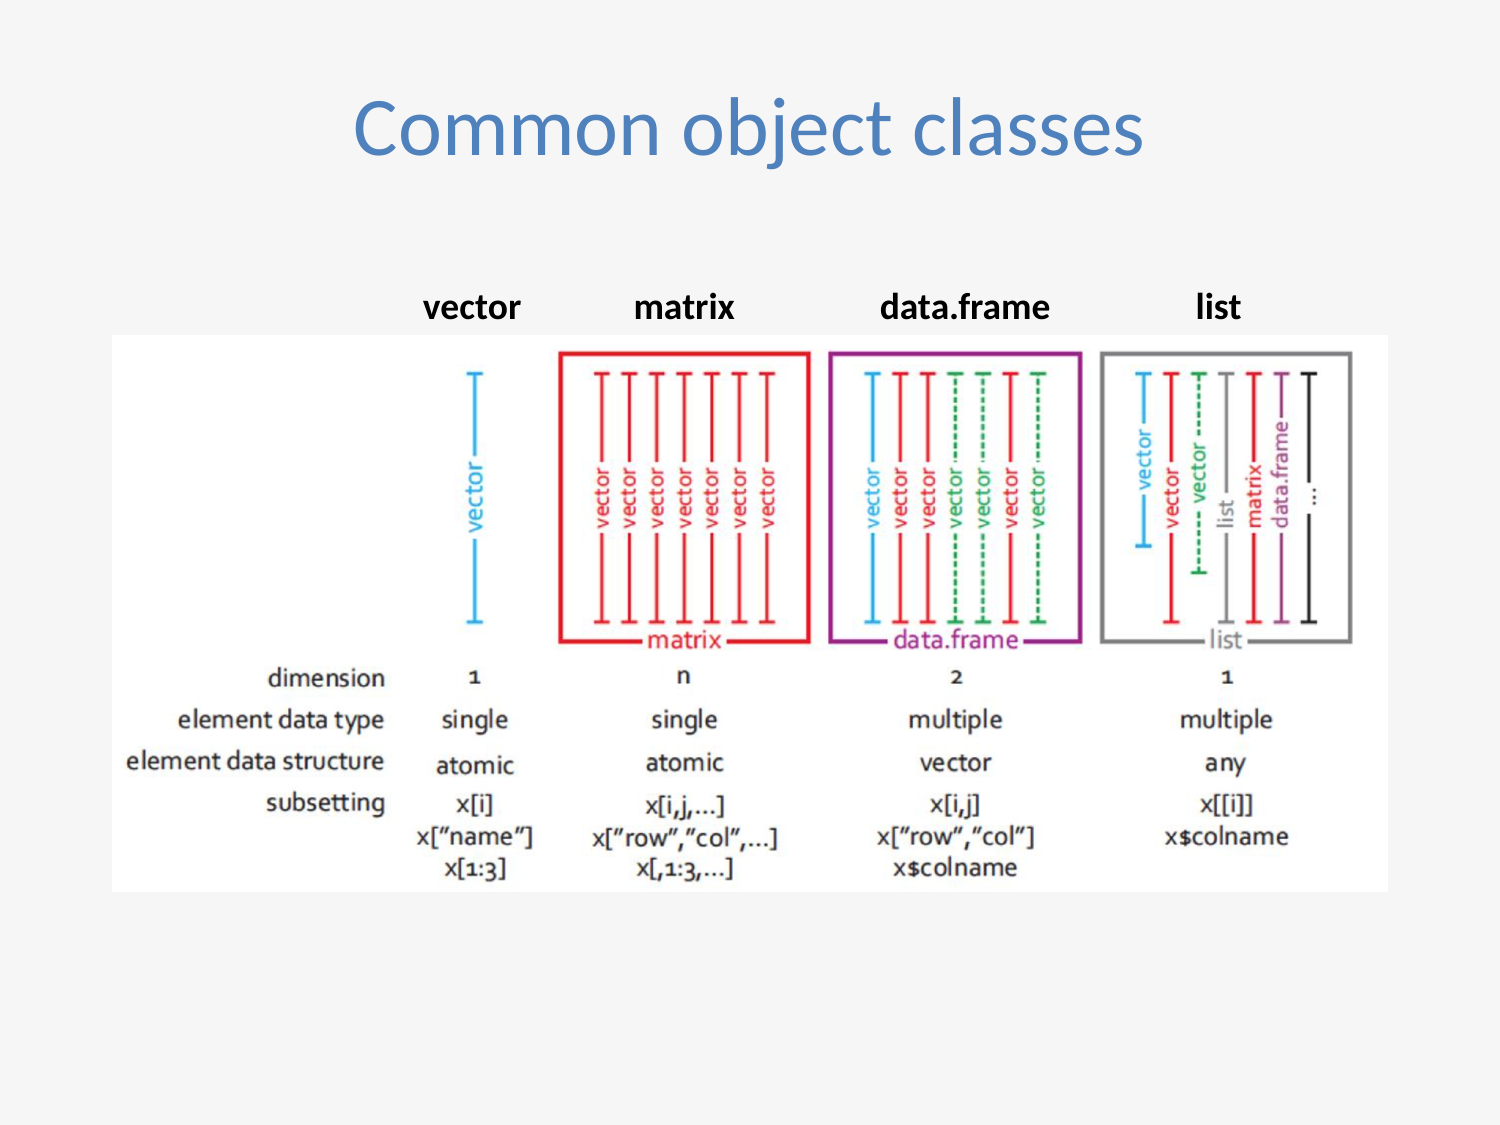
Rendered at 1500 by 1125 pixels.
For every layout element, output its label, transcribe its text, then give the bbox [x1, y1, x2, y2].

picture [112, 335, 1388, 892]
text_box list [1180, 274, 1257, 333]
text_box matrix [618, 274, 750, 333]
title Common object classes [112, 71, 1388, 173]
text_box data.frame [865, 274, 1066, 333]
text_box vector [408, 274, 537, 333]
